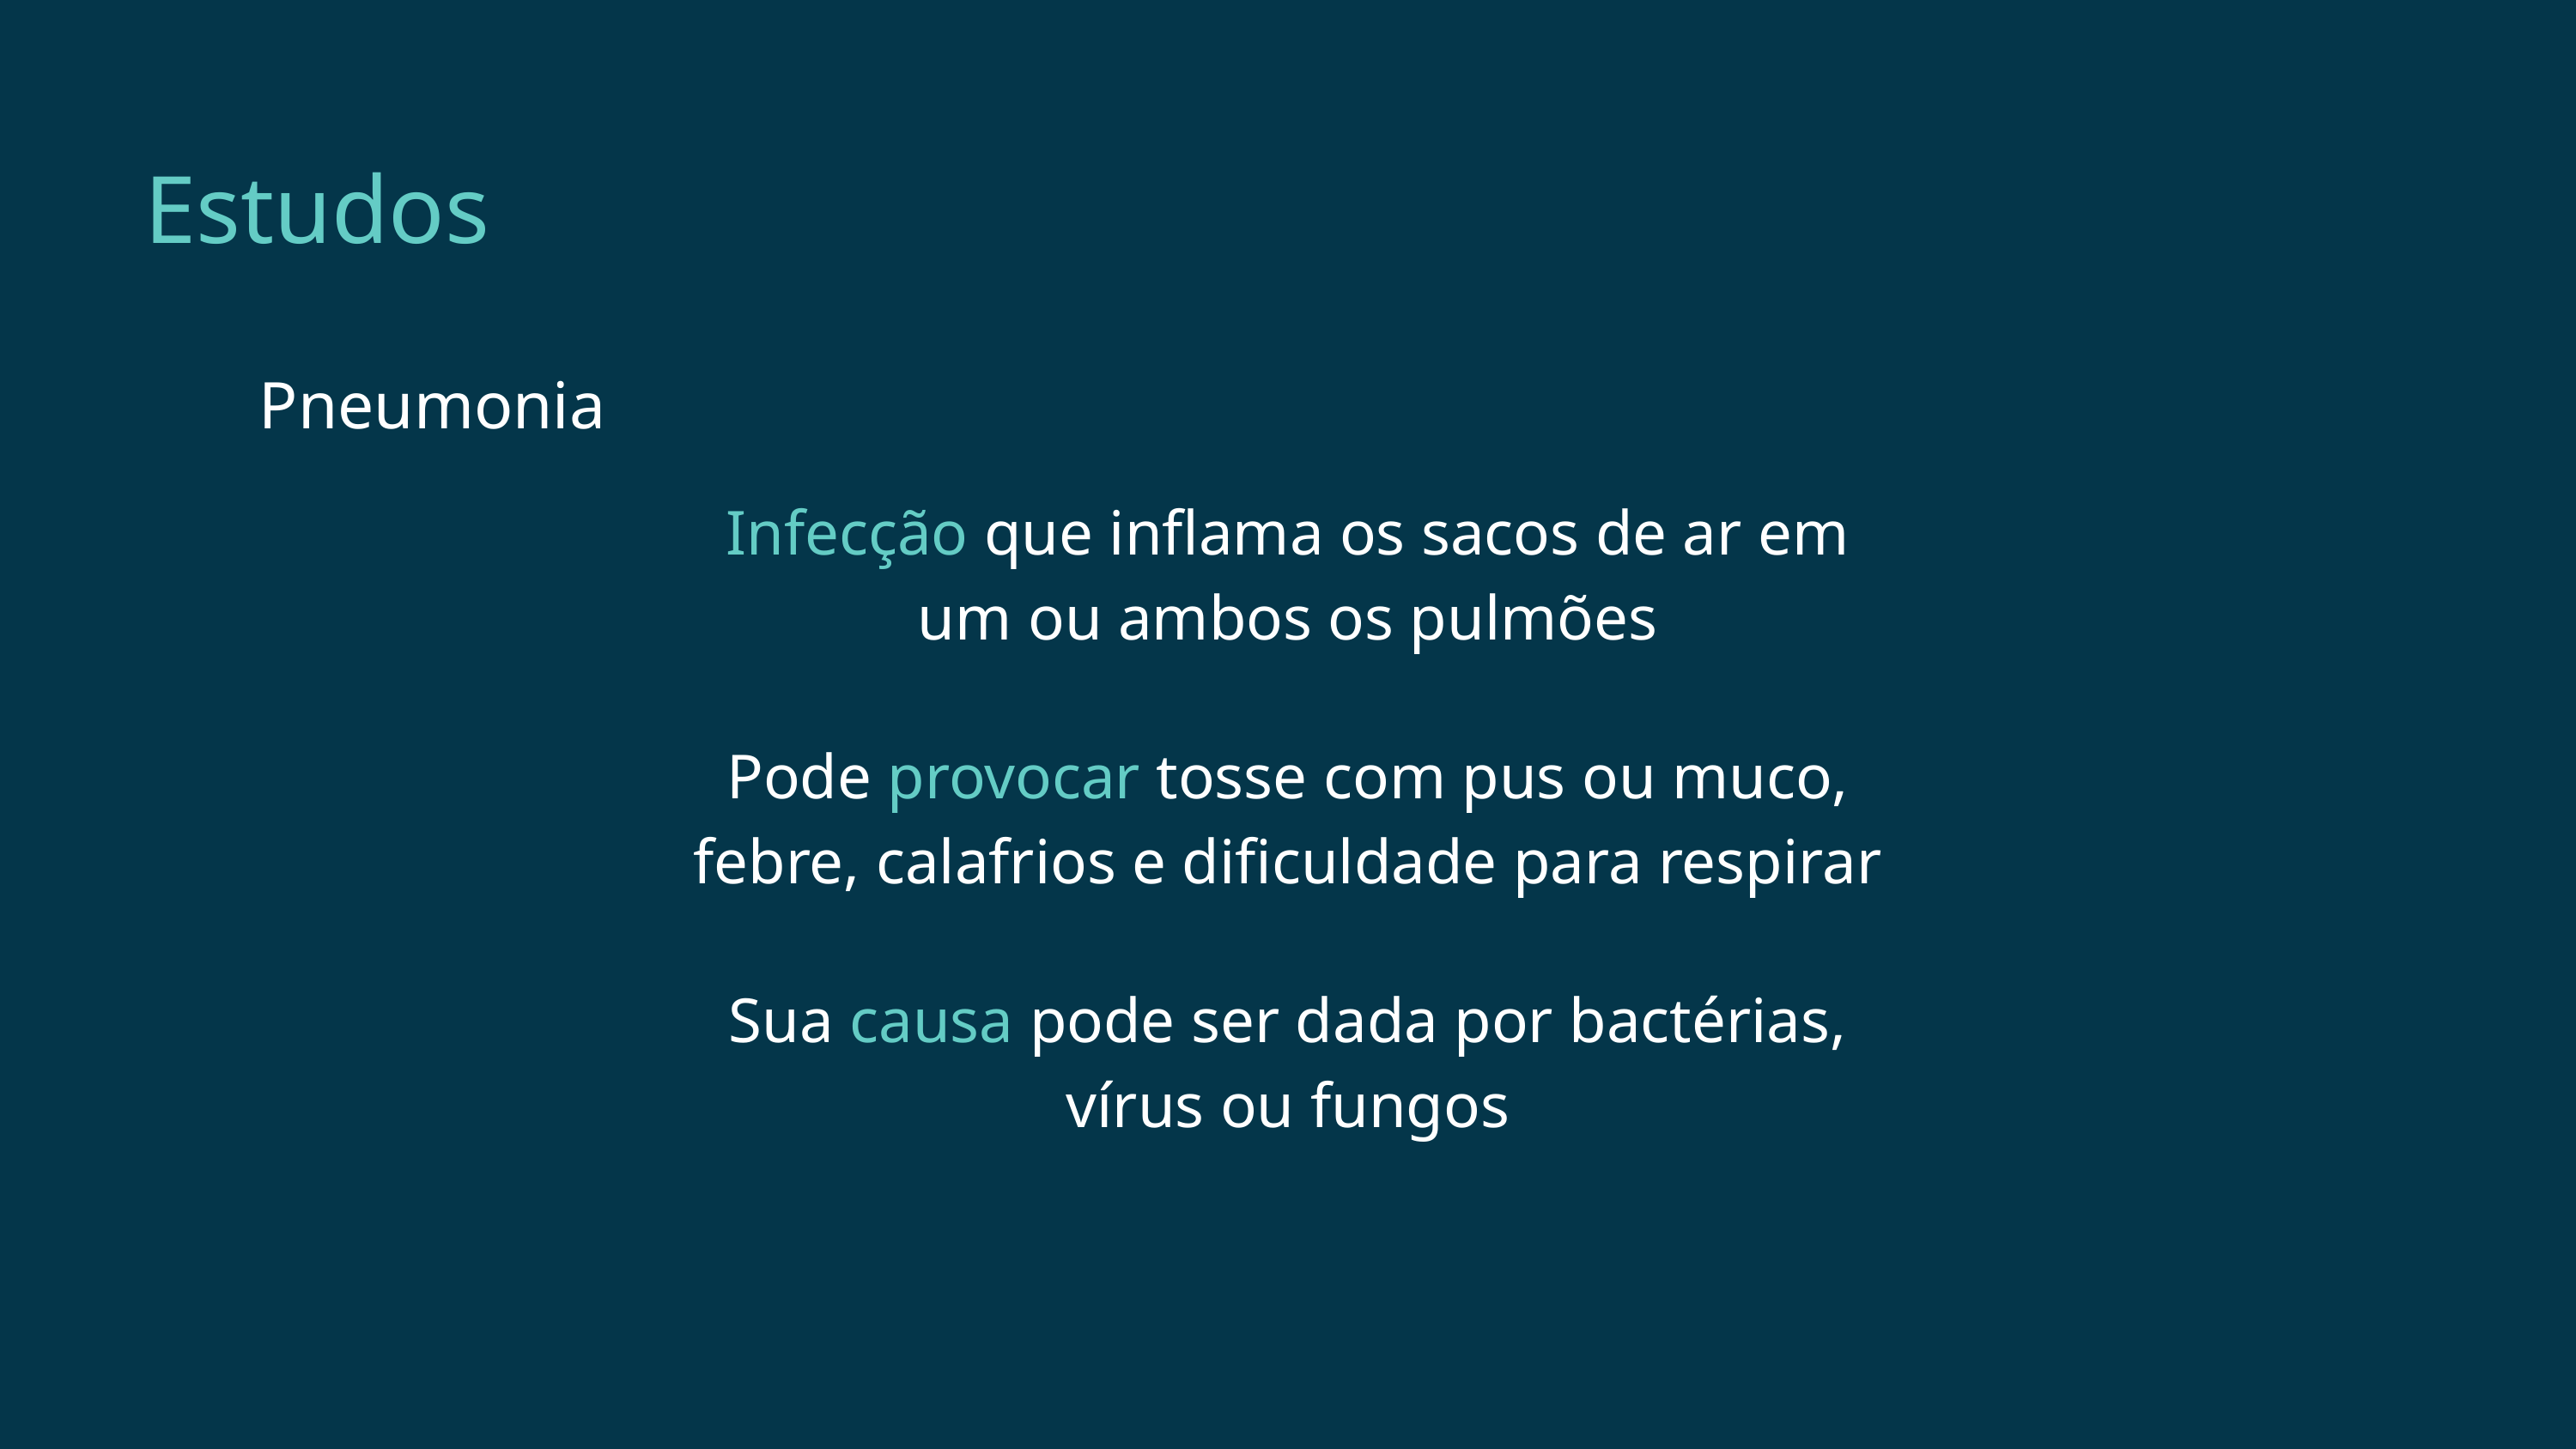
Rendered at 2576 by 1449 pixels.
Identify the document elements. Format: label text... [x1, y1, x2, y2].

text_box Estudos [144, 131, 1144, 262]
text_box Pneumonia [258, 351, 645, 442]
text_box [680, 488, 1896, 1134]
